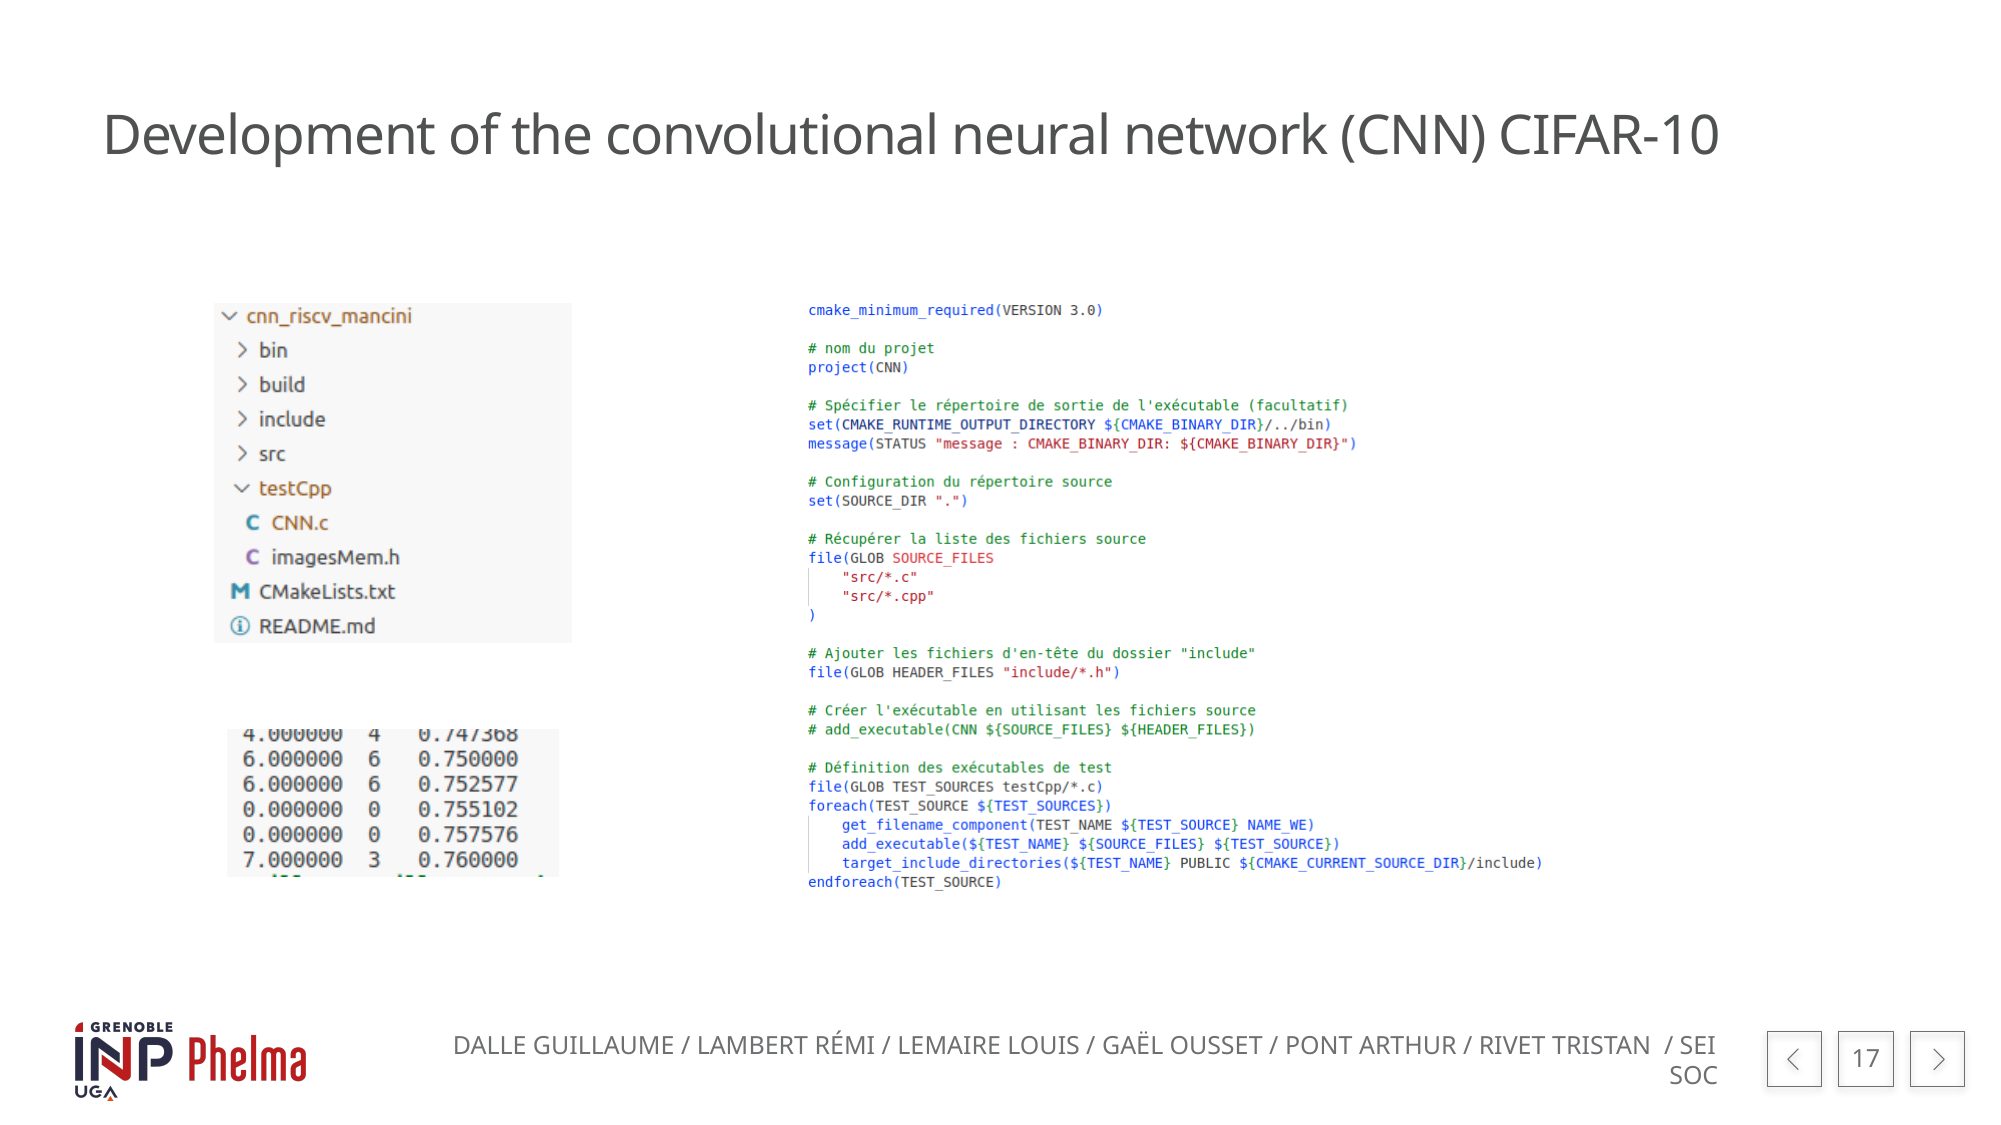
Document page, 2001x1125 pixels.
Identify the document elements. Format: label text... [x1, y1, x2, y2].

picture [802, 292, 1570, 911]
picture [75, 1022, 306, 1101]
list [213, 303, 573, 643]
title Development of the convolutional neural network (CNN) CIFAR-10 [102, 95, 1896, 180]
picture [226, 729, 559, 877]
